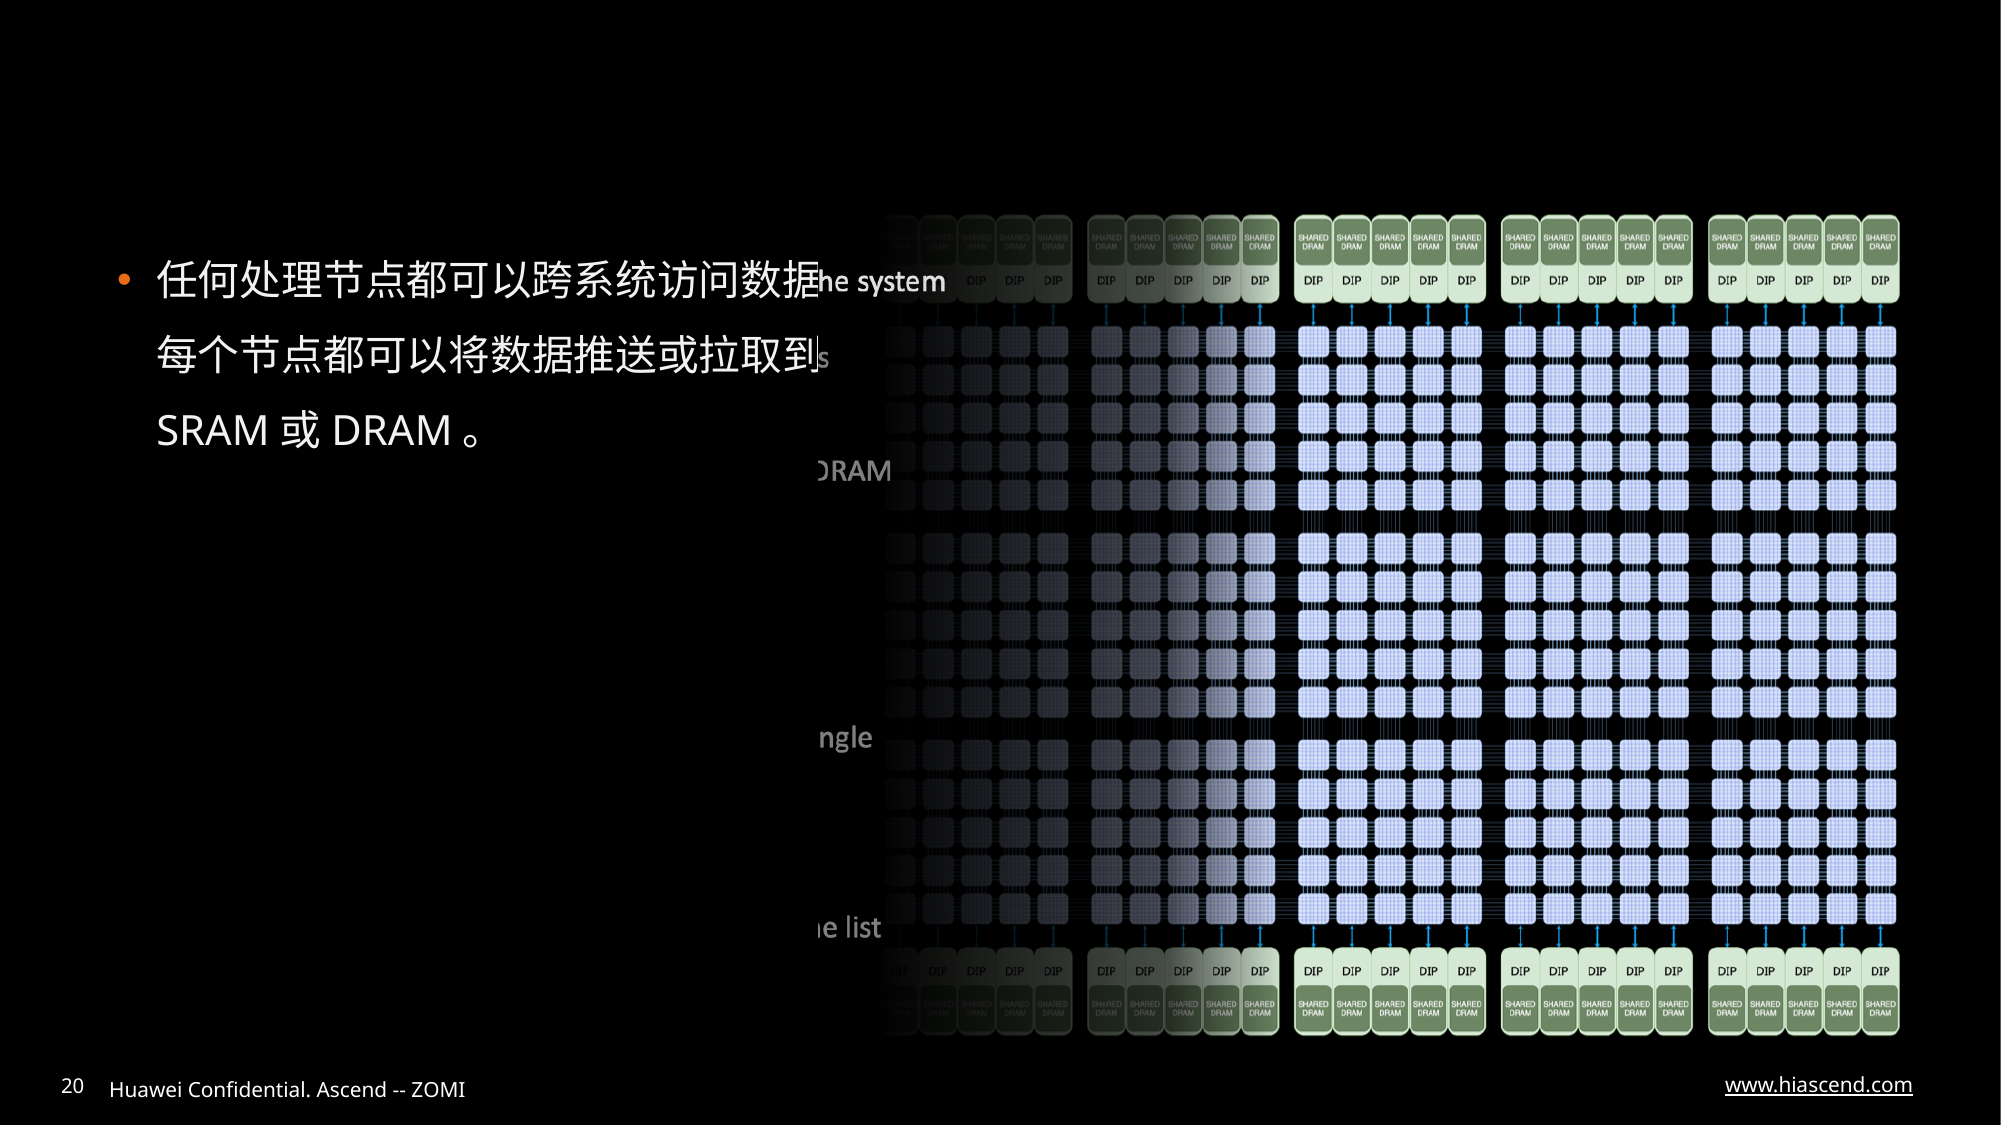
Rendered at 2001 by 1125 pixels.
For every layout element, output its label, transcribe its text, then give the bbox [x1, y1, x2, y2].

list 任何处理节点都可以跨系统访问数据。每个节点都可以将数据推送或拉取到SRAM或DRAM。 [102, 221, 883, 1049]
picture [818, 212, 1906, 1048]
